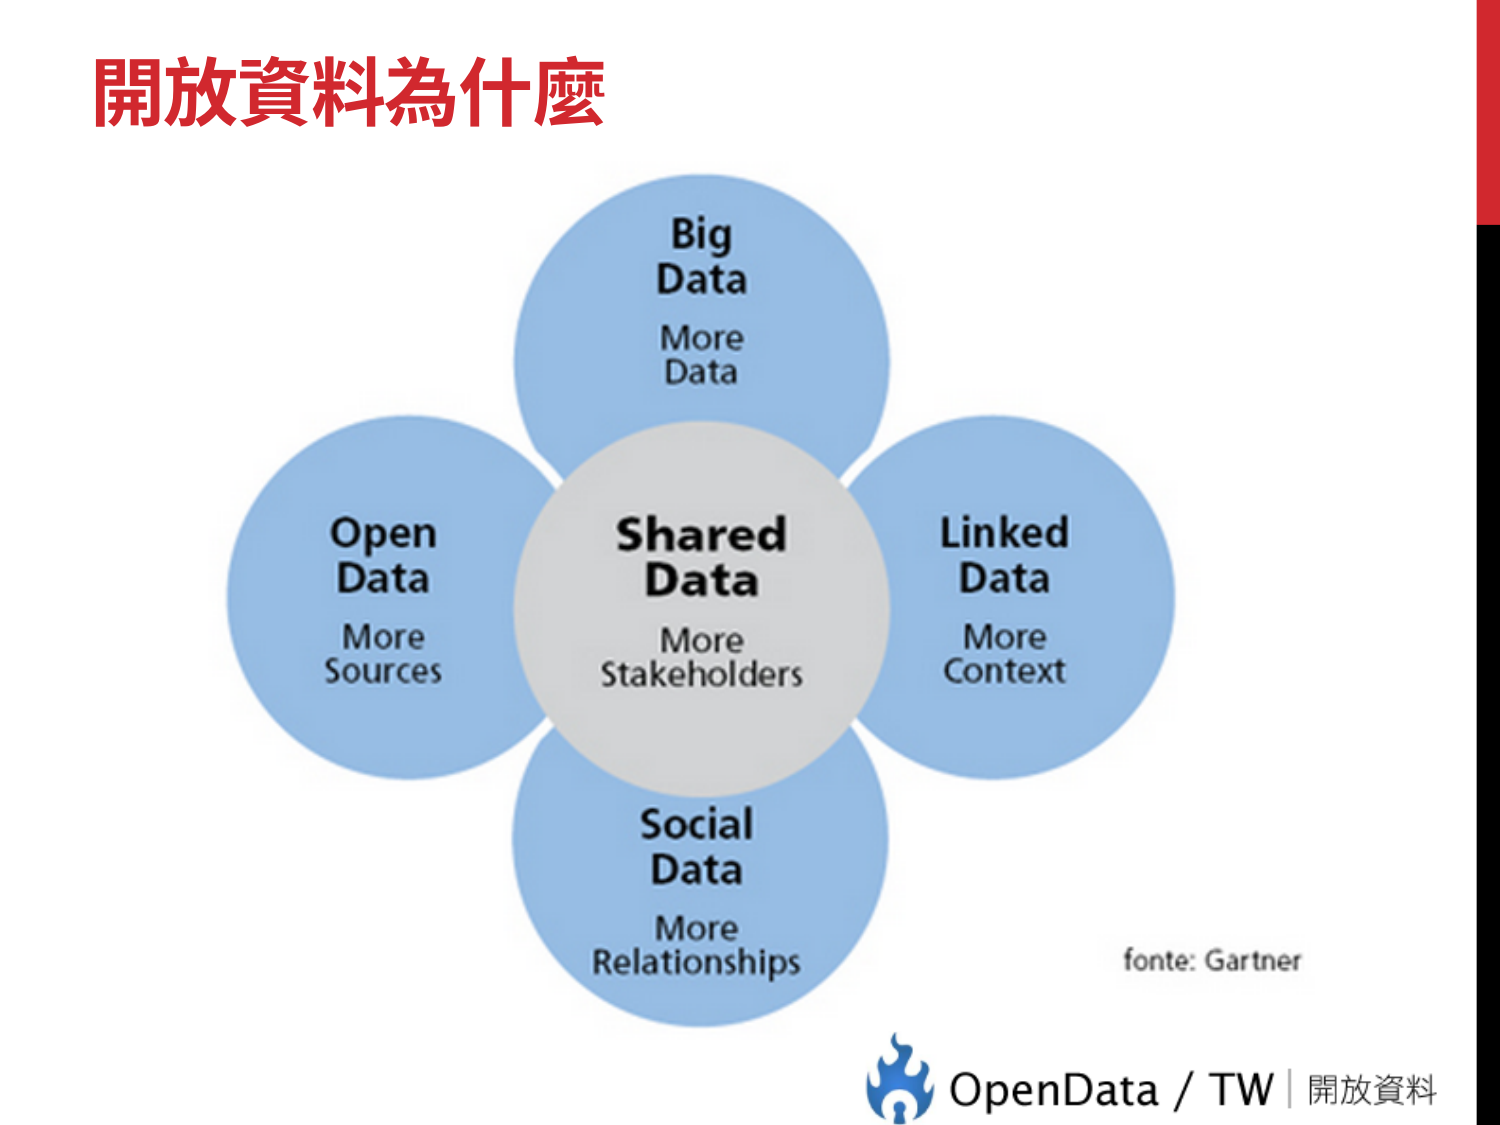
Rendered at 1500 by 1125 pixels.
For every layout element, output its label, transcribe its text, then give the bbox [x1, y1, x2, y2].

title 開放資料為什麼 [75, 30, 1025, 144]
picture [194, 142, 1477, 1125]
